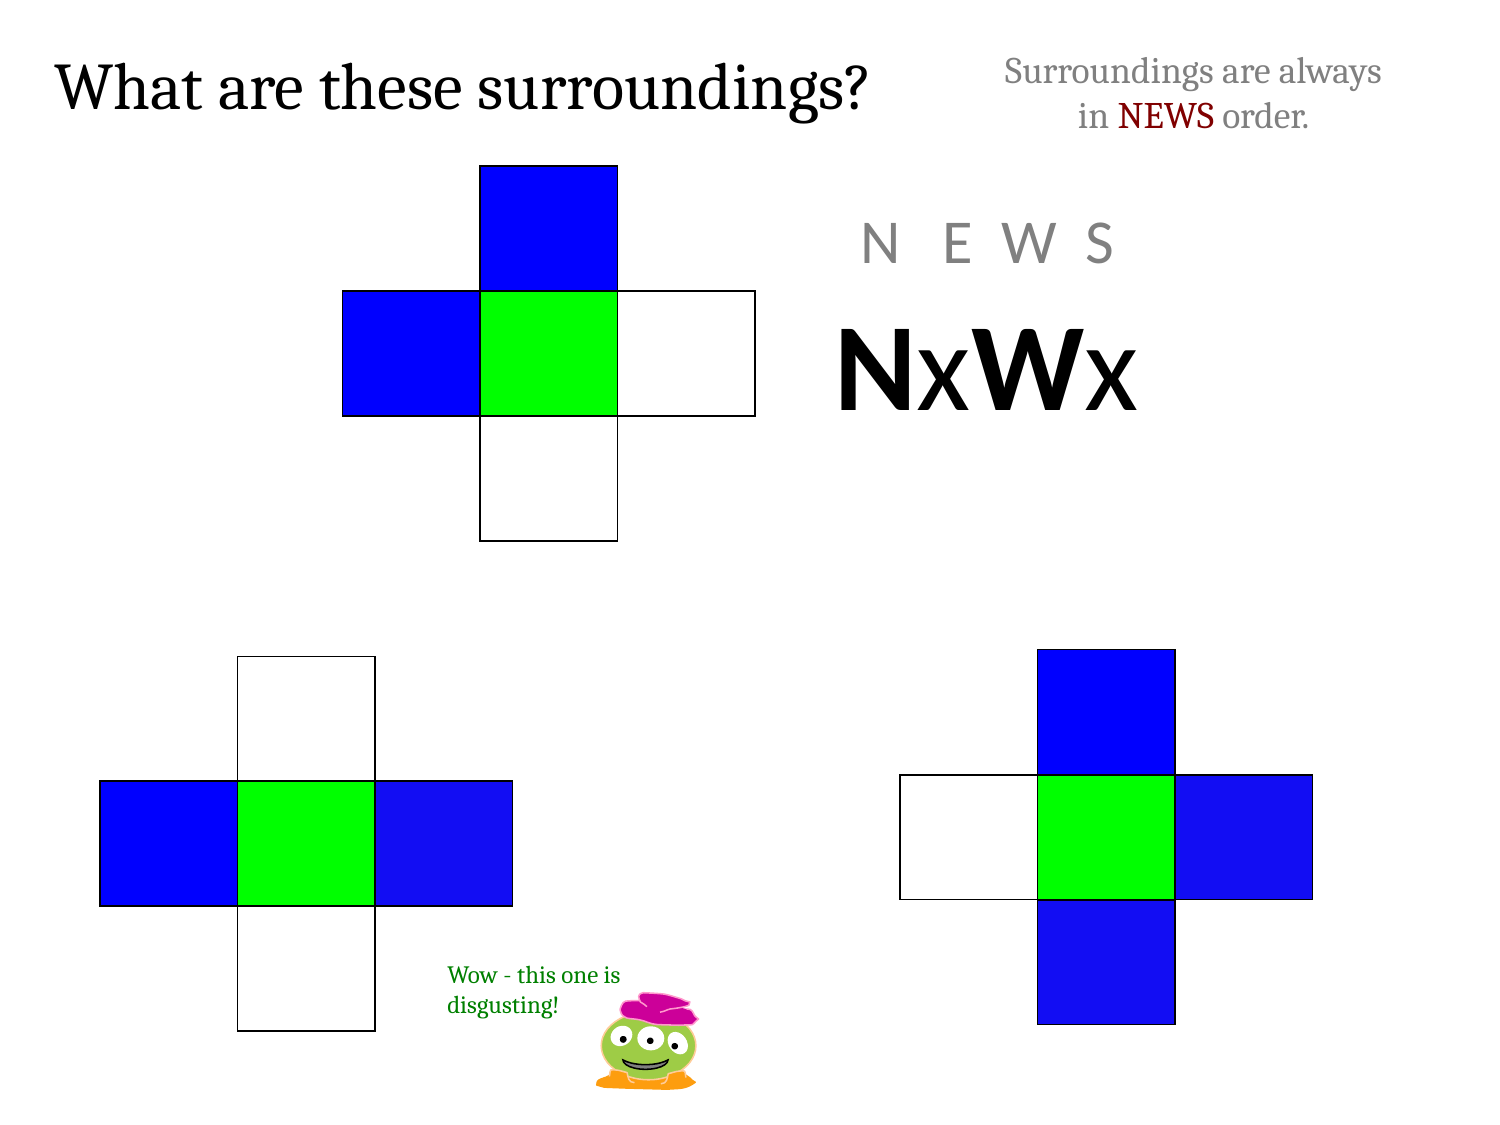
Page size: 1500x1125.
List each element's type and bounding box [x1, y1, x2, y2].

text_box [899, 649, 1313, 1025]
text_box [432, 951, 700, 1090]
text_box [817, 193, 1156, 443]
text_box [99, 656, 513, 1032]
text_box [39, 35, 1406, 144]
text_box [342, 165, 755, 541]
